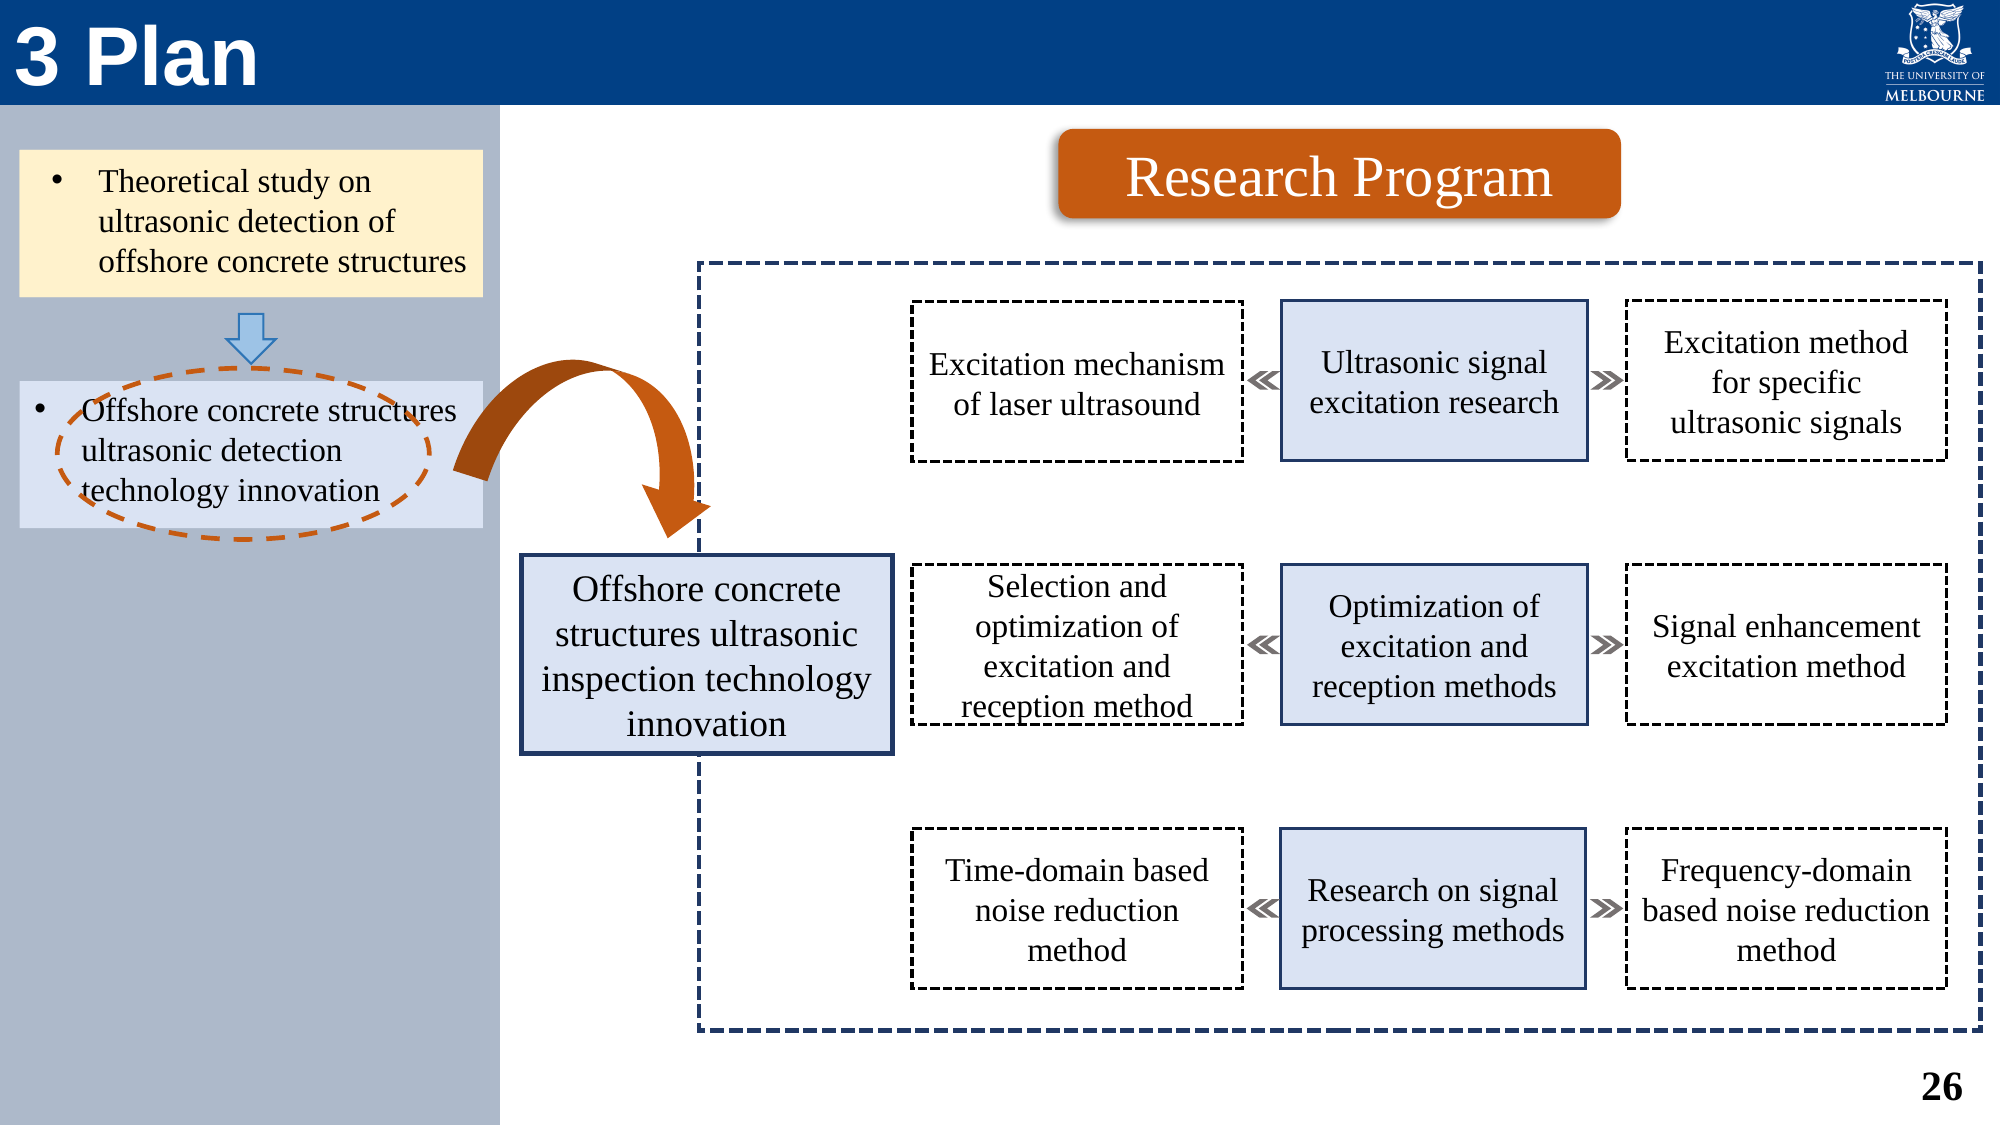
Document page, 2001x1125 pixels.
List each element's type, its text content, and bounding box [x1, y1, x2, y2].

text_box Research on signal processing methods [1279, 827, 1587, 989]
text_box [1590, 635, 1624, 655]
text_box Research Program [1057, 127, 1623, 220]
text_box [150, 529, 337, 541]
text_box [19, 149, 500, 298]
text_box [1247, 635, 1281, 655]
text_box Optimization of excitation and reception methods [1281, 563, 1588, 725]
text_box 3 Plan [0, 0, 2000, 106]
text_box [1590, 371, 1624, 390]
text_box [19, 381, 483, 529]
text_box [1589, 899, 1624, 918]
text_box Signal enhancement excitation method [1626, 563, 1948, 725]
text_box Excitation mechanism of laser ultrasound [911, 301, 1244, 463]
text_box [0, 106, 501, 1125]
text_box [1247, 371, 1281, 390]
text_box Excitation method for specific ultrasonic signals [1626, 299, 1948, 461]
text_box [483, 358, 714, 540]
slide_number 26 [1528, 1054, 1979, 1115]
text_box Time-domain based noise reduction method [911, 827, 1244, 989]
text_box Offshore concrete structures ultrasonic inspection technology innovation [520, 554, 893, 754]
text_box Ultrasonic signal excitation research [1281, 299, 1588, 461]
picture [1870, 0, 1999, 105]
text_box [698, 262, 1981, 1032]
text_box [141, 367, 346, 381]
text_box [1246, 899, 1280, 918]
text_box Selection and optimization of excitation and reception method [911, 563, 1244, 725]
text_box [224, 312, 279, 366]
text_box Frequency-domain based noise reduction method [1626, 827, 1948, 989]
